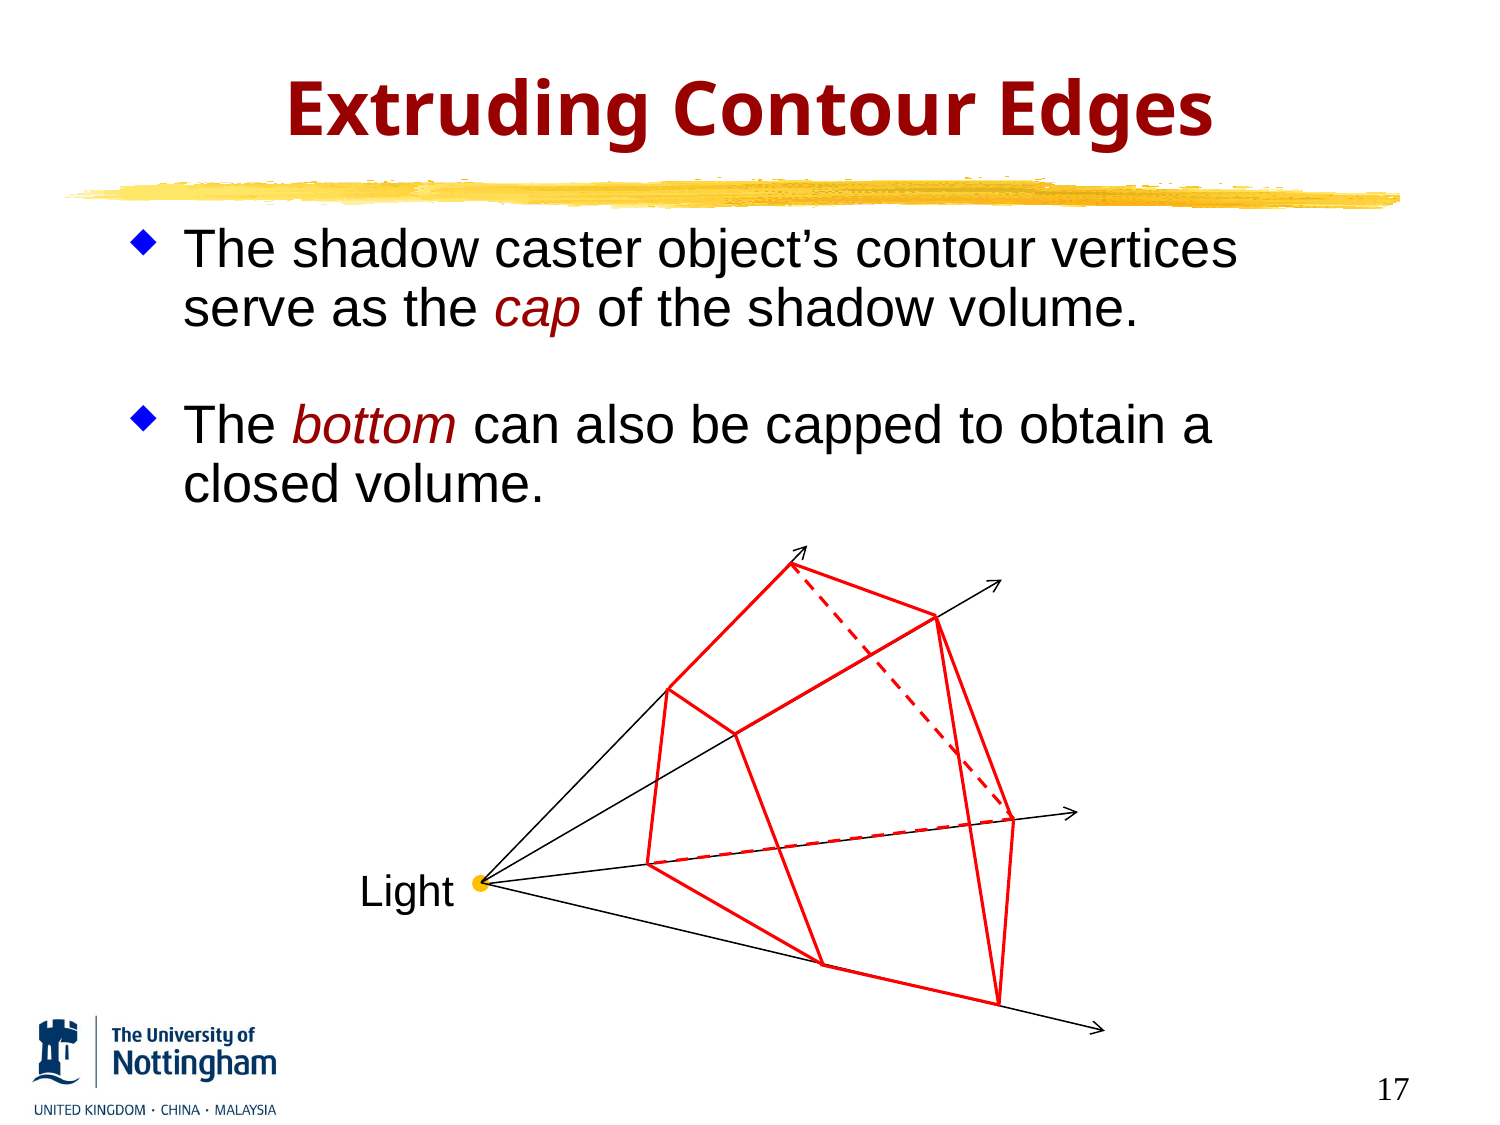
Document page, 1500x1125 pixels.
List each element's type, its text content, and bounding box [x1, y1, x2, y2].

title Extruding Contour Edges [112, 37, 1388, 173]
picture [64, 172, 1400, 216]
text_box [471, 545, 1106, 1032]
slide_number 16 [1074, 1056, 1426, 1117]
list The shadow caster object’s contour vertices serve as the cap of the shadow volume. The bottom can also be capped to obtain a closed volume. [111, 213, 1388, 1026]
text_box Light [344, 855, 466, 923]
picture [23, 1011, 293, 1125]
